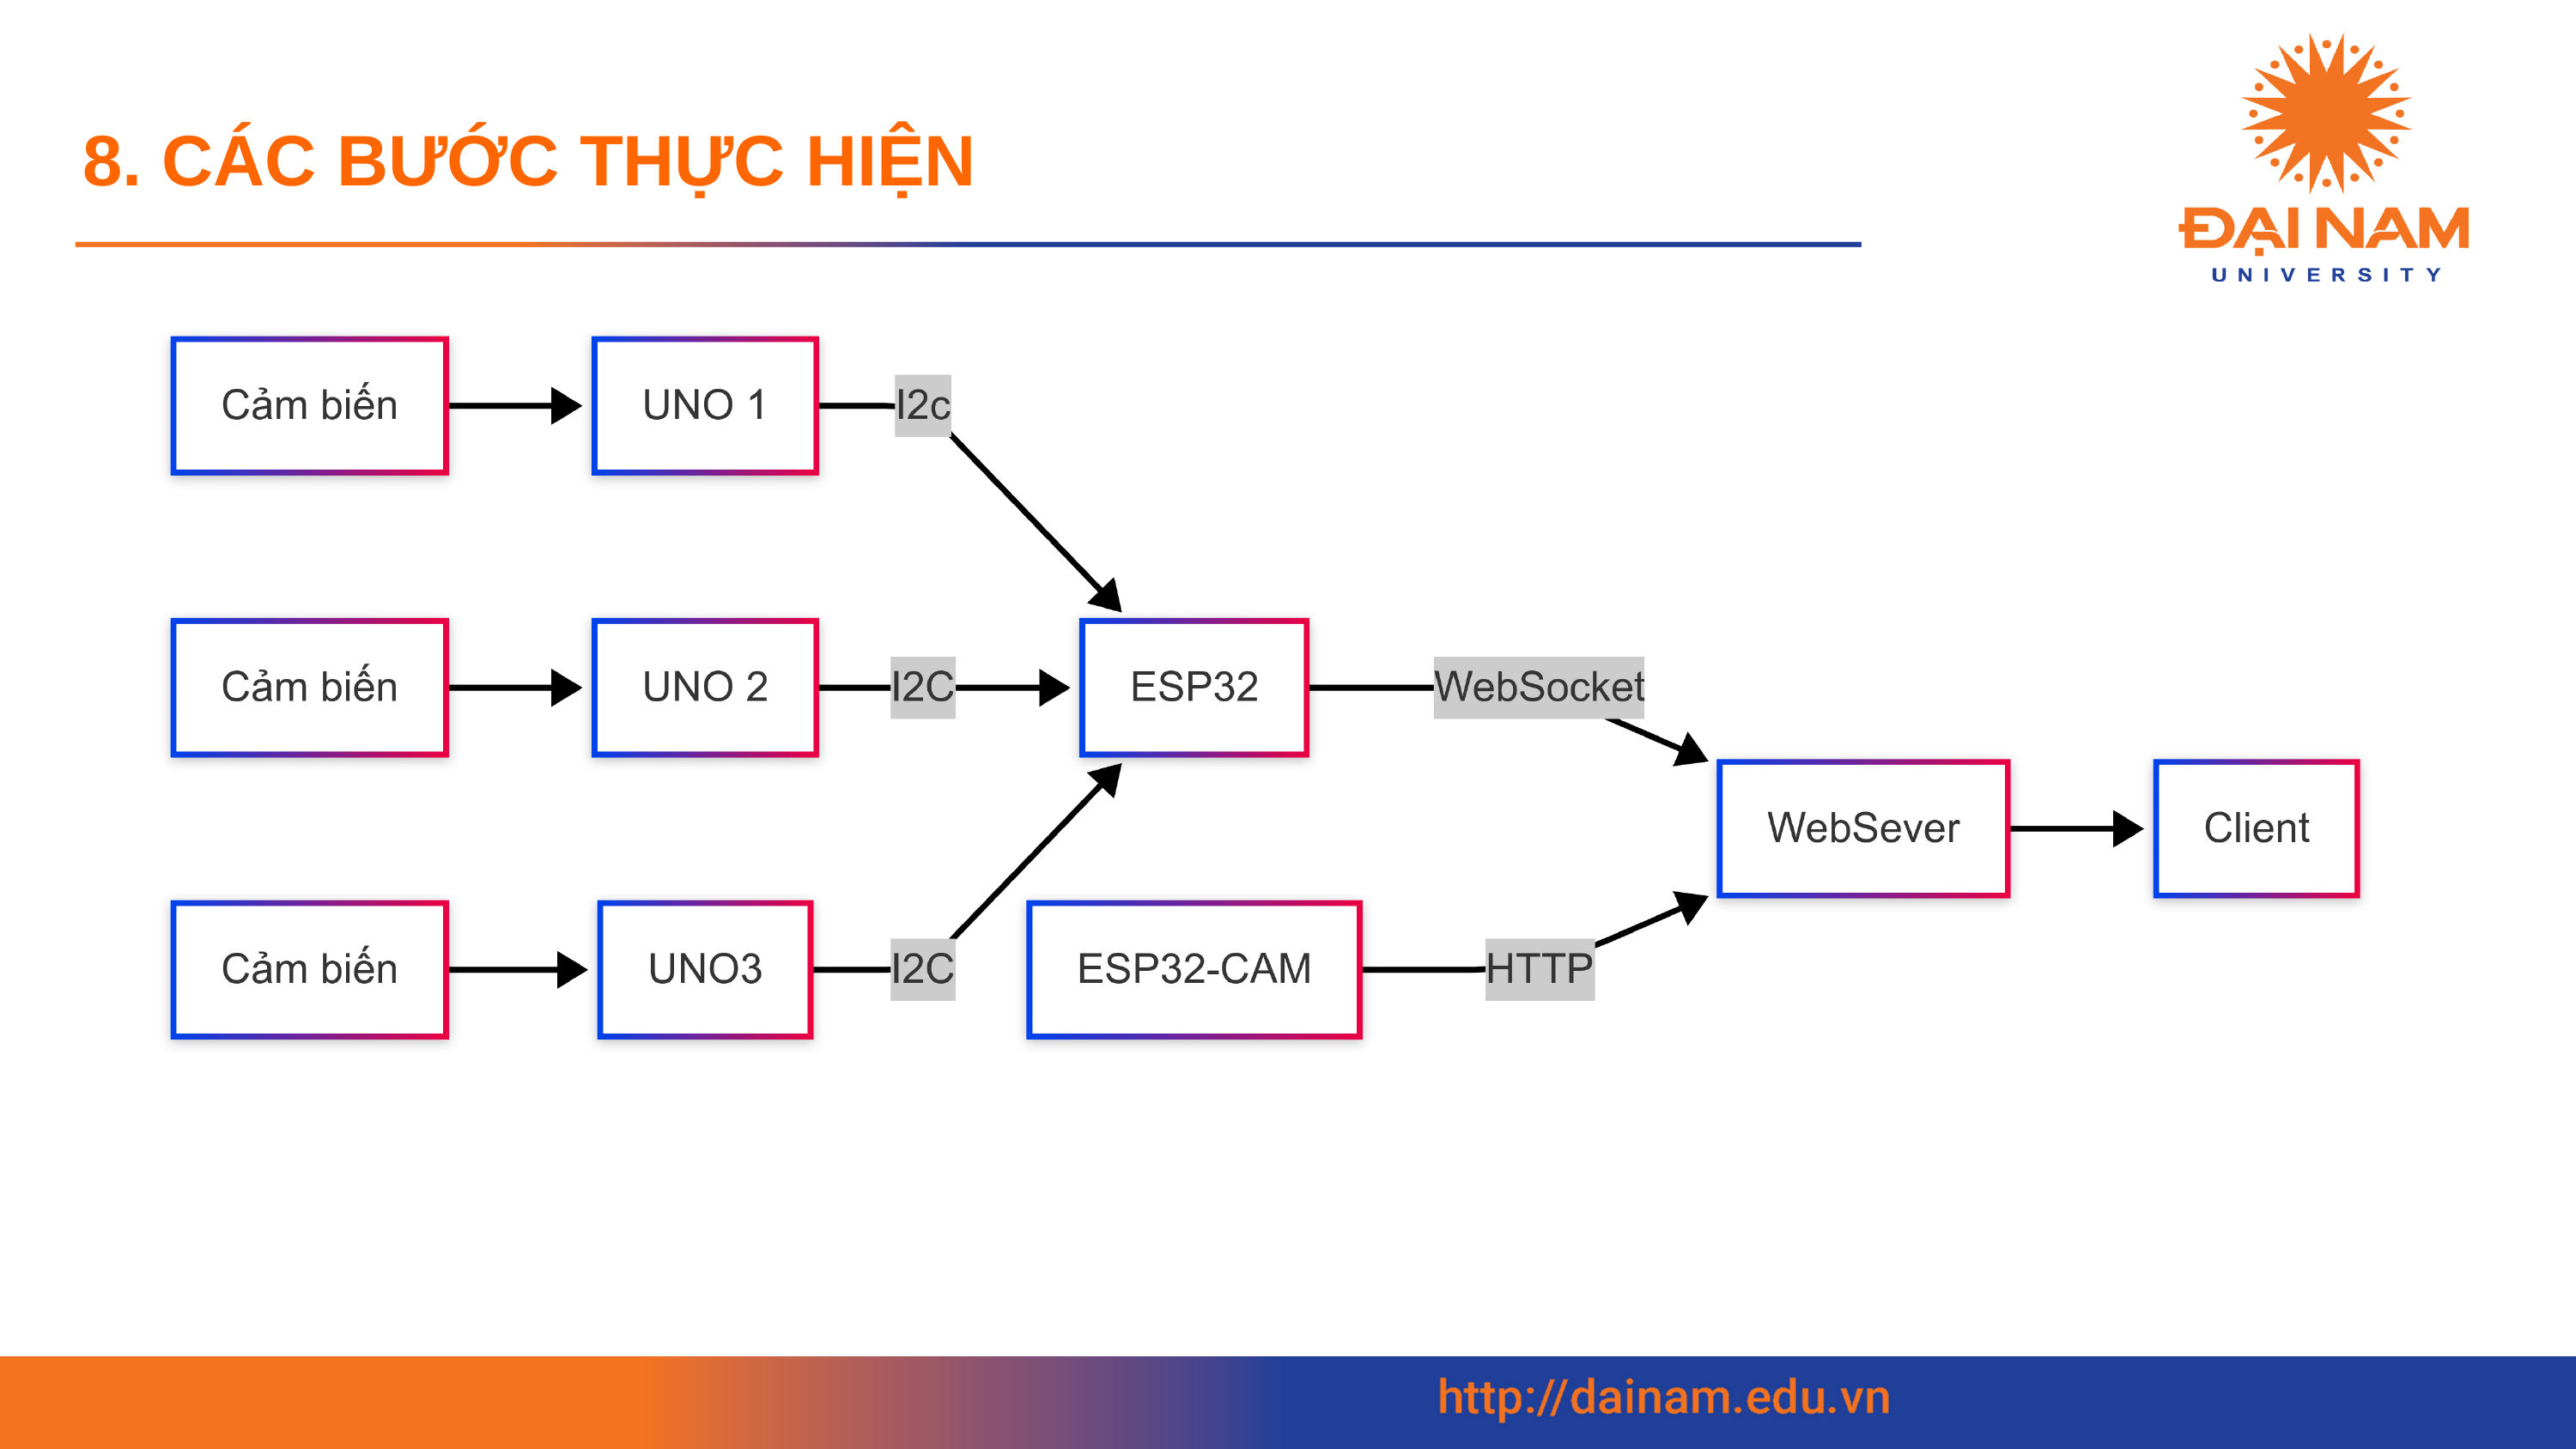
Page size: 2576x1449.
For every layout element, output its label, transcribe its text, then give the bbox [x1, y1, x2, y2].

picture [149, 315, 2386, 1062]
text_box [0, 1356, 2576, 1449]
text_box 8. CÁC BƯỚC THỰC HIỆN [70, 107, 1941, 207]
text_box [2178, 33, 2469, 282]
picture [75, 241, 1862, 247]
